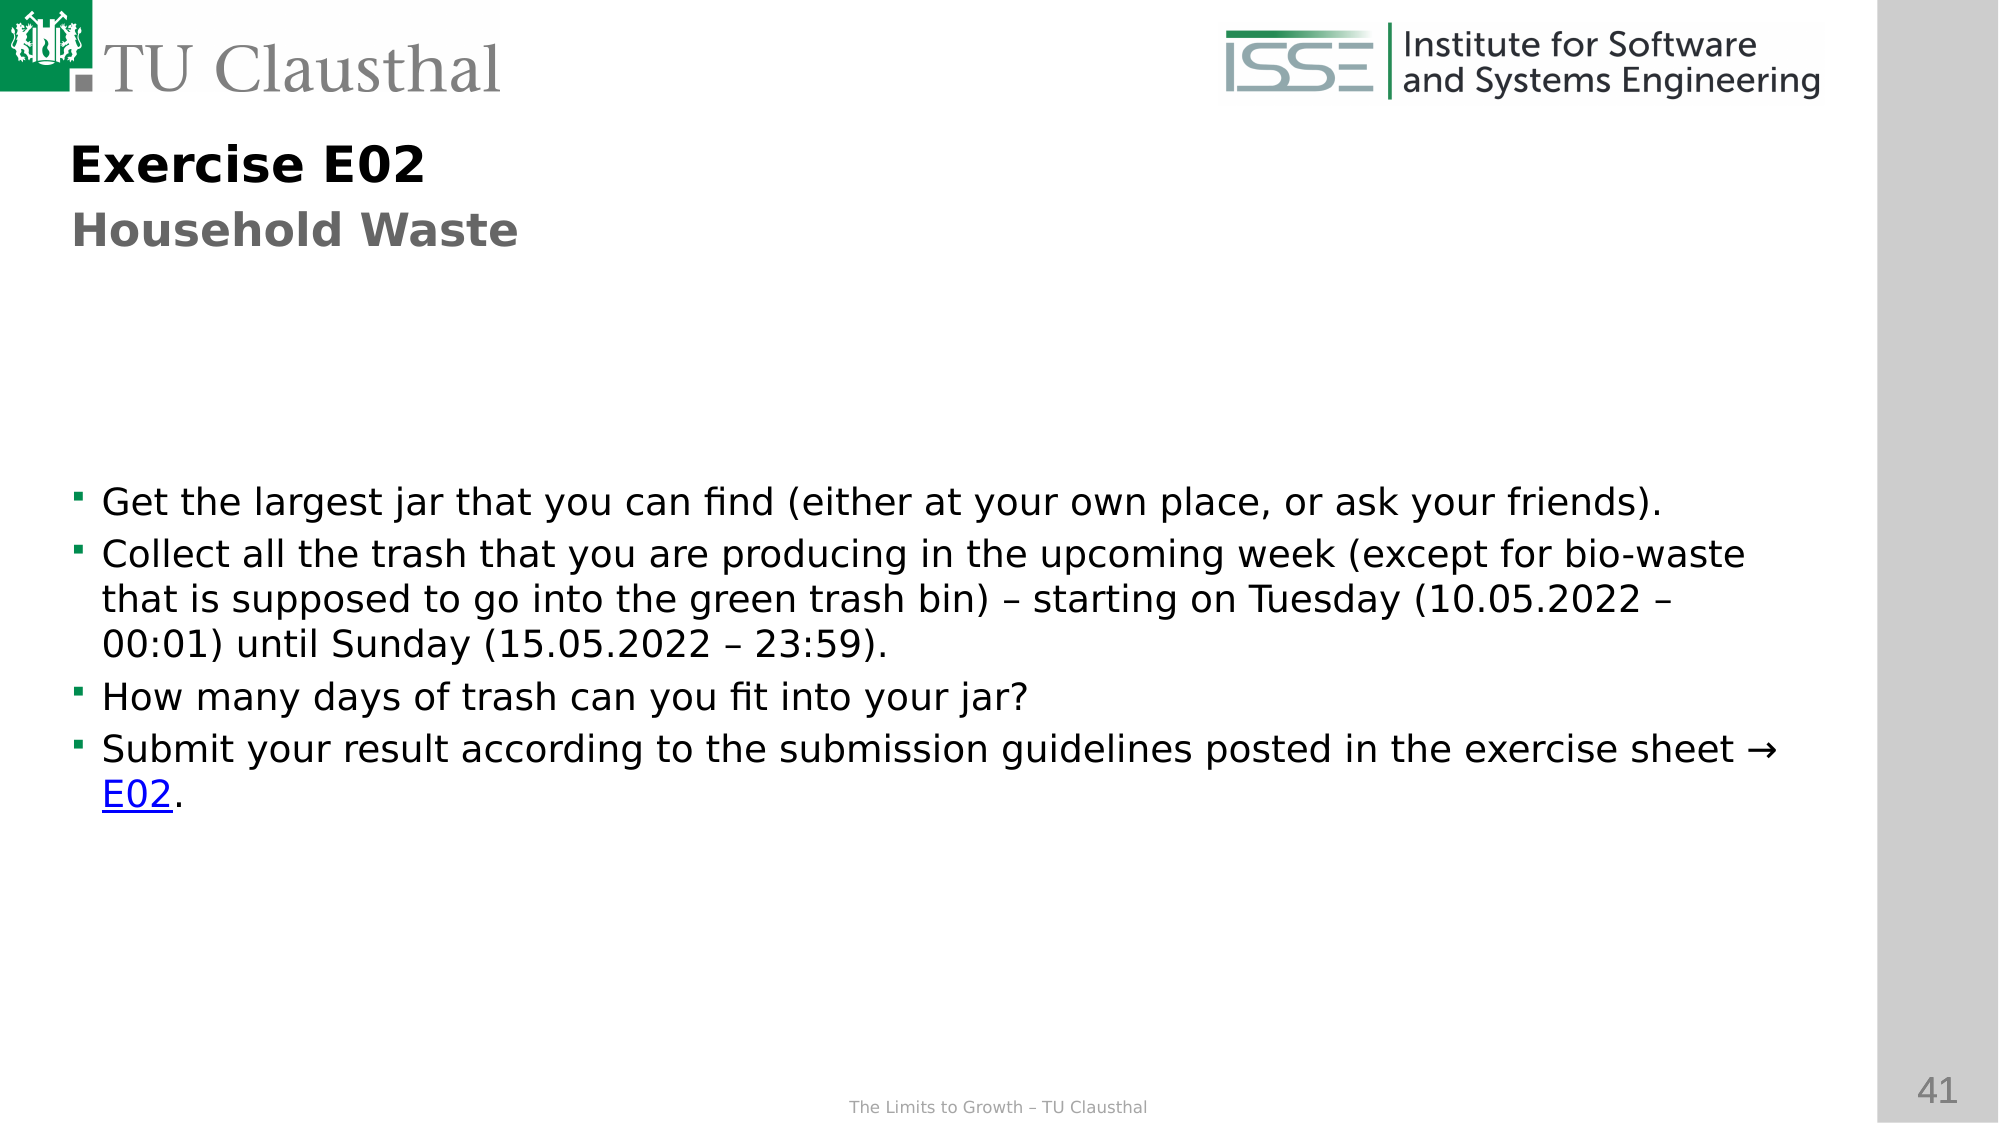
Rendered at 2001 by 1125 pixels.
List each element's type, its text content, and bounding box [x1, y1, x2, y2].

picture [1218, 22, 1825, 106]
text_box Exercise E02 [54, 125, 1817, 206]
text_box Get the largest jar that you can find (either at your own place, or ask your friends). Collect all the trash that you are producing in the upcoming week (except for bio-waste that is supposed to go into the green trash bin) – starting on Tuesday (10.05.2022 – 00:01) until Sunday (15.05.2022 – 23:59). How many days of trash can you fit into your jar? Submit your result according to the submission guidelines posted in the exercise sheet → E02. [54, 207, 1817, 1033]
picture [0, 0, 500, 92]
text_box Household Waste [70, 188, 1769, 269]
